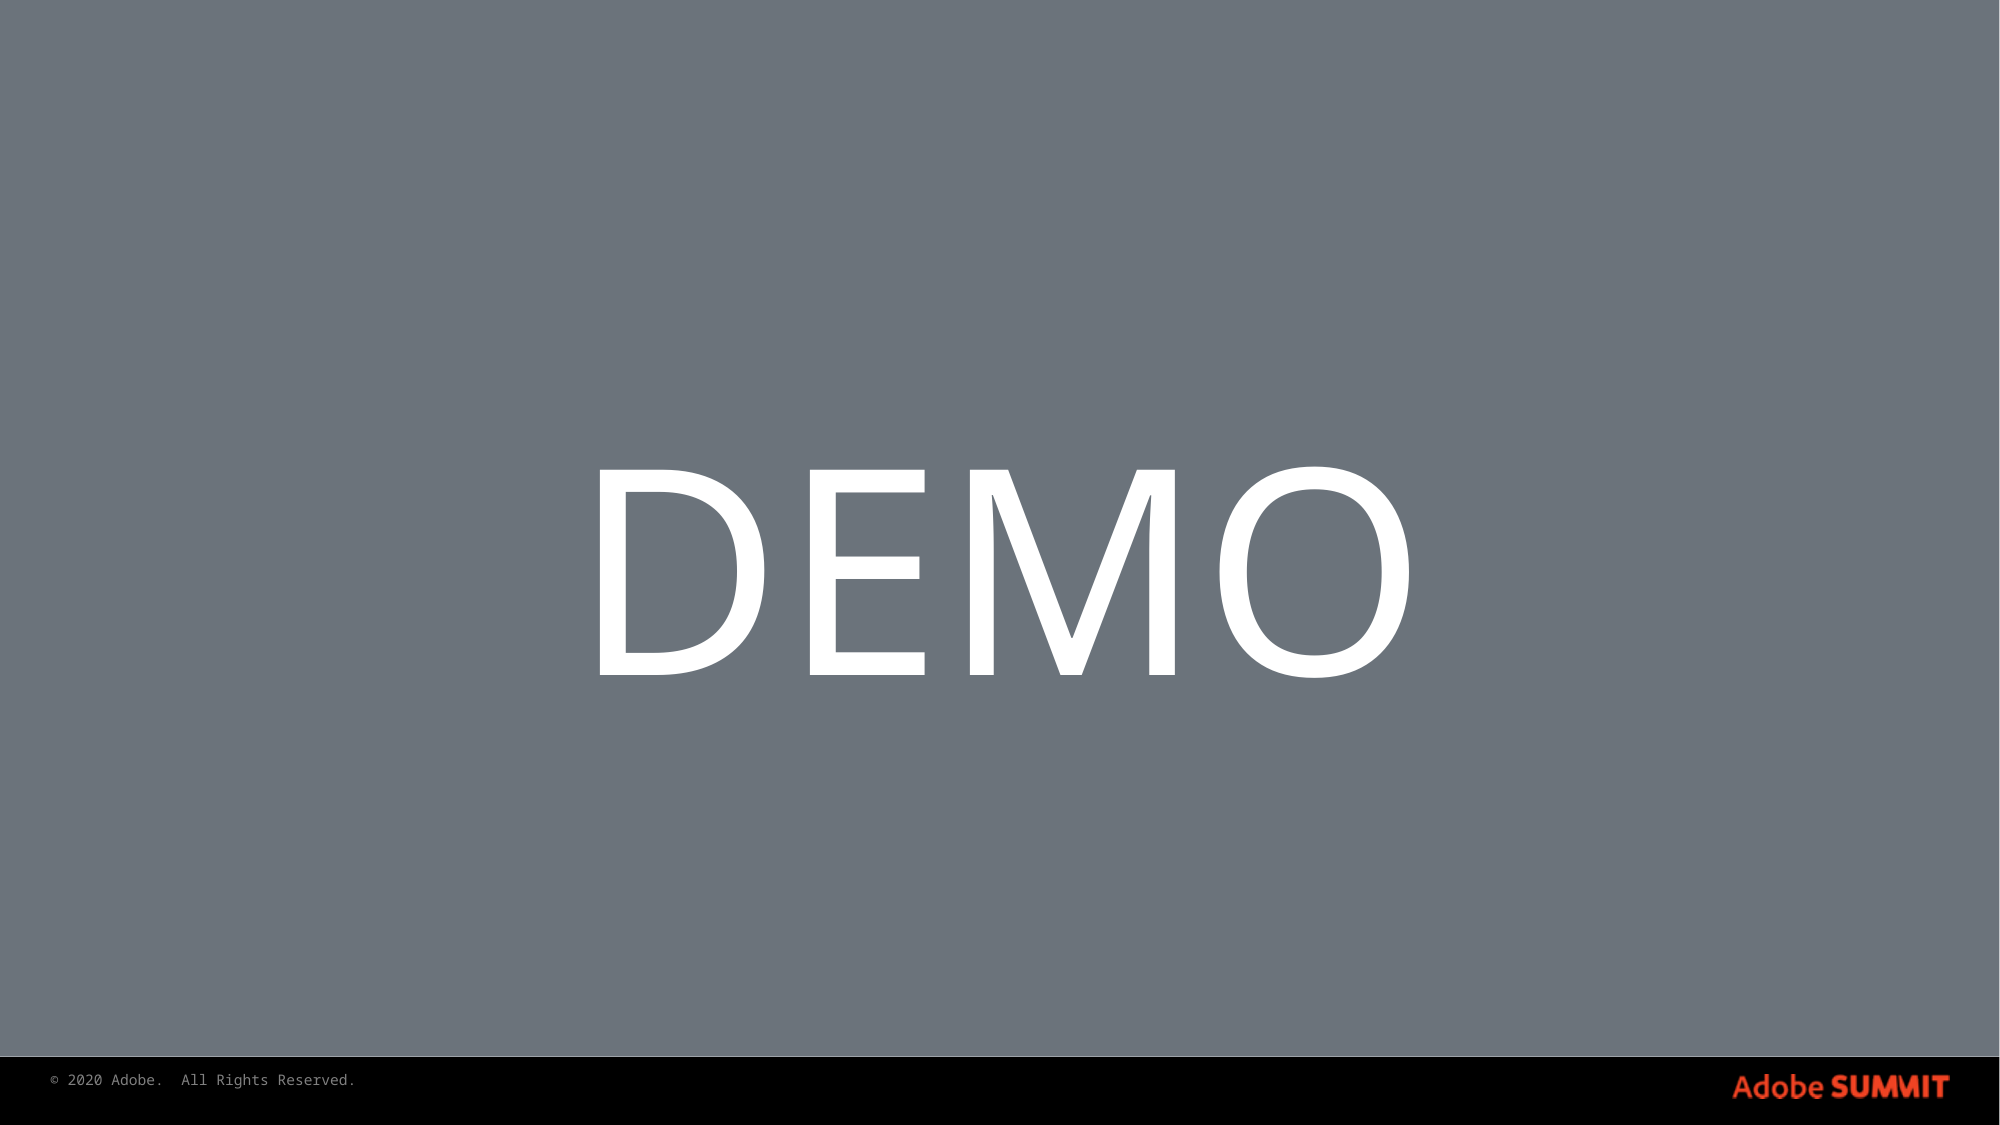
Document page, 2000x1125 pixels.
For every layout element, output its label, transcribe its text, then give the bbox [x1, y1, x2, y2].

text_box [0, 0, 2000, 1059]
picture [1732, 1074, 1950, 1099]
text_box DEMO [517, 380, 1482, 741]
